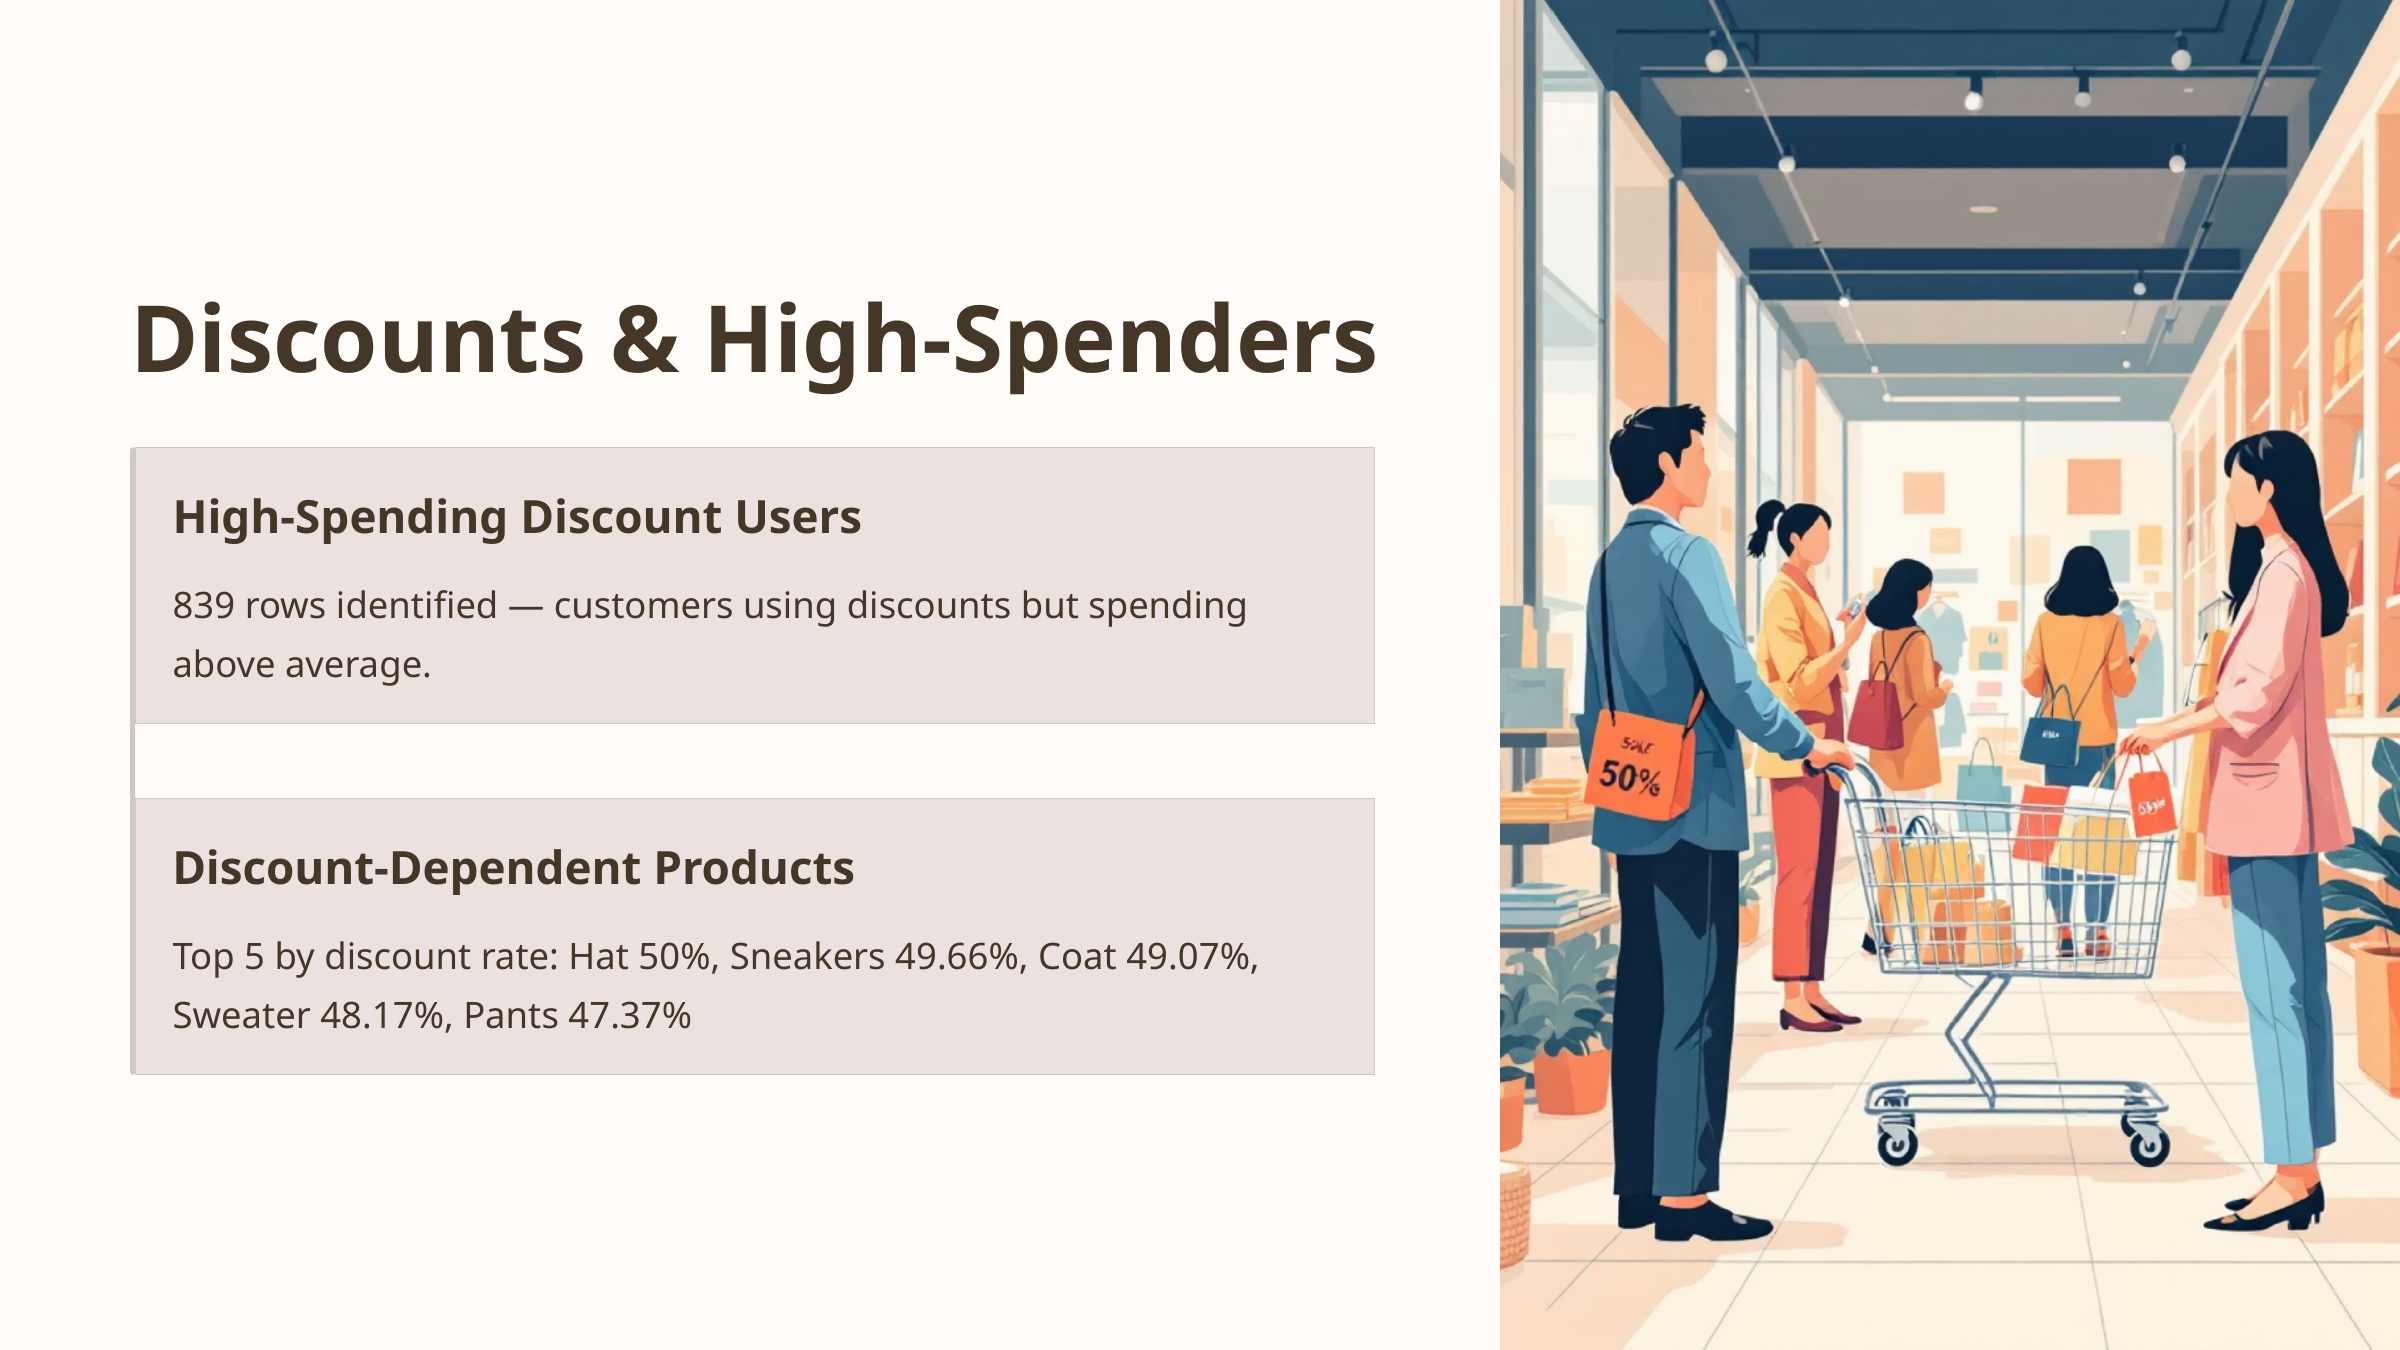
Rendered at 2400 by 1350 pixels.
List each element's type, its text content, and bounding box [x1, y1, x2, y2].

text_box 839 rows identified — customers using discounts but spending above average. [172, 566, 1337, 686]
text_box Discounts & High-Spenders [130, 275, 1221, 392]
text_box Top 5 by discount rate: Hat 50%, Sneakers 49.66%, Coat 49.07%, Sweater 48.17%, Pants 47.37% [172, 917, 1337, 1037]
text_box [130, 447, 136, 1075]
text_box [135, 798, 1375, 1075]
text_box Discount-Dependent Products [172, 836, 772, 895]
text_box [135, 447, 1375, 724]
picture [1499, 0, 2400, 1350]
text_box High-Spending Discount Users [172, 485, 778, 544]
